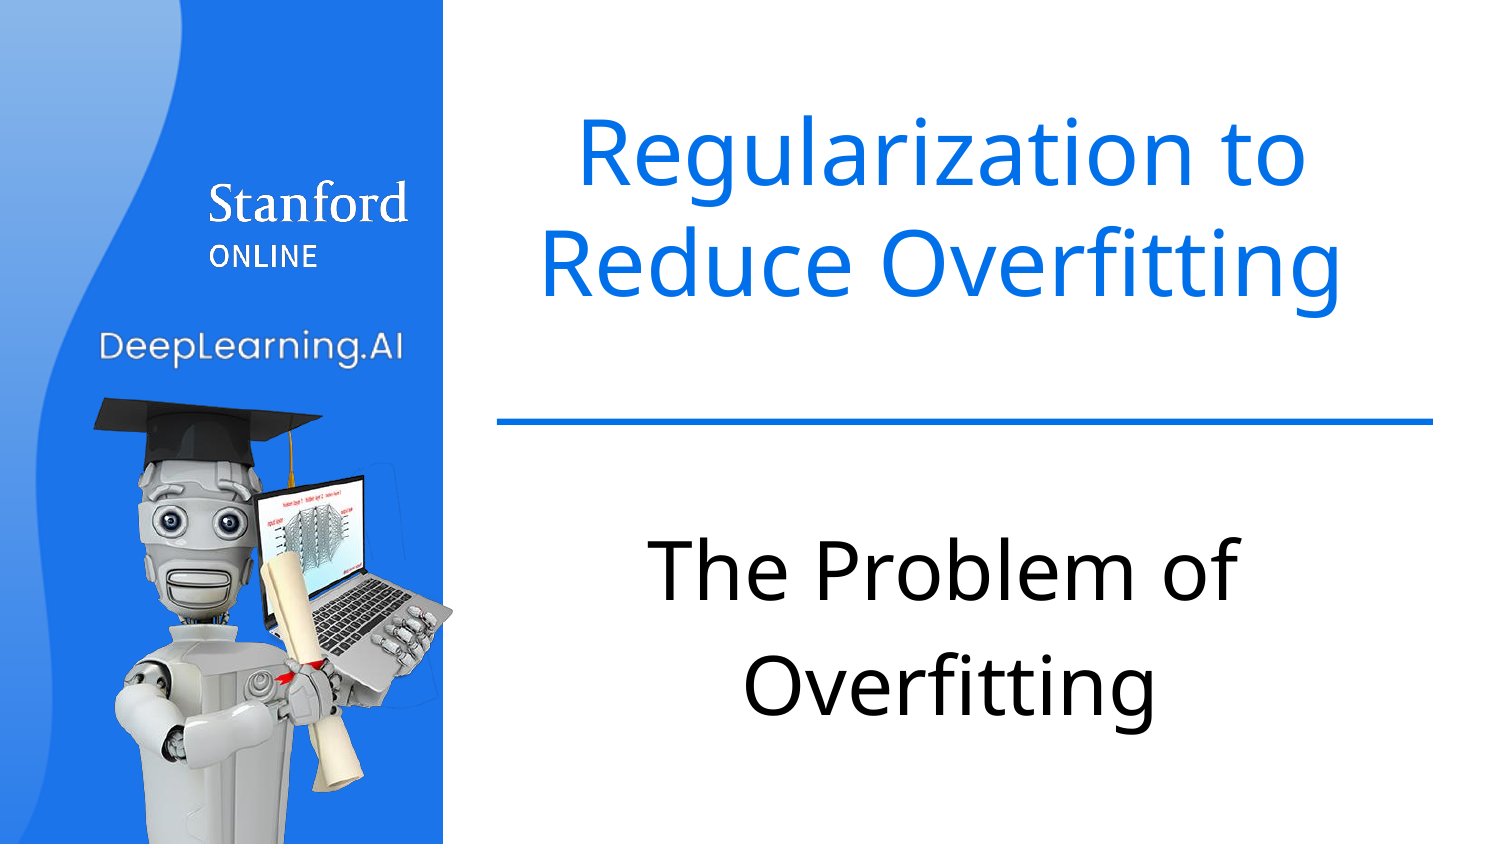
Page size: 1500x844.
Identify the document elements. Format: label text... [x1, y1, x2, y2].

title Regularization to Reduce Overfitting [529, 90, 1404, 315]
picture [0, 0, 463, 844]
subtitle The Problem of Overfitting [494, 485, 1437, 844]
